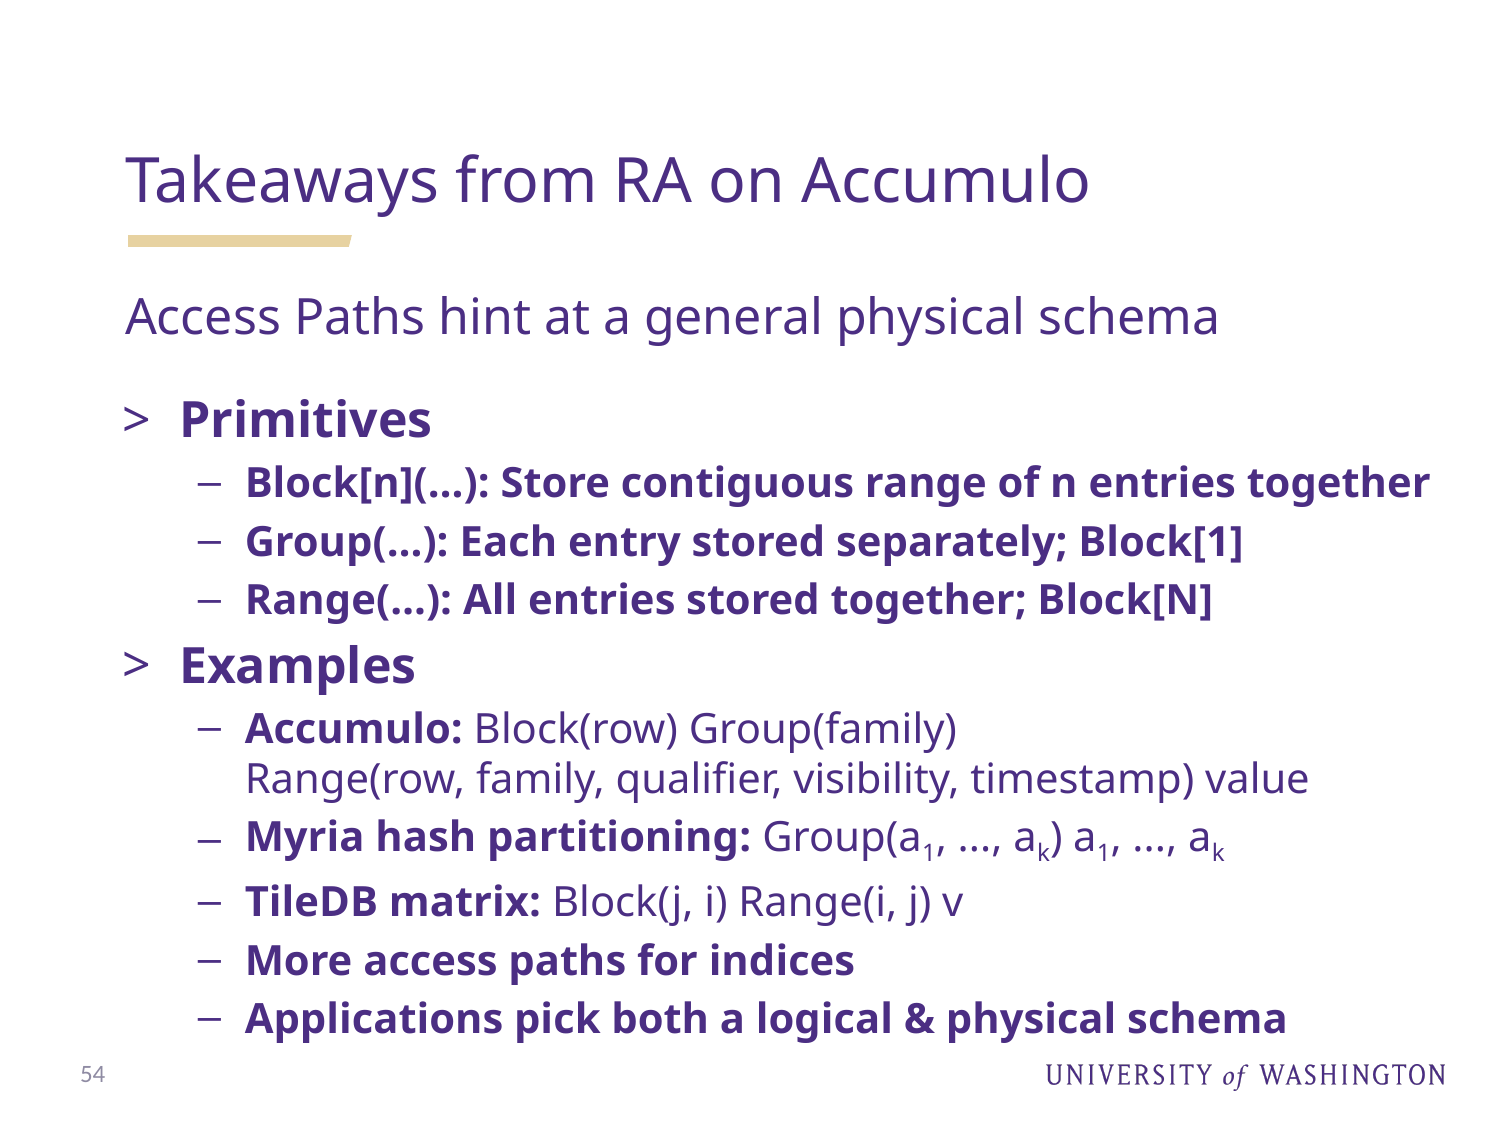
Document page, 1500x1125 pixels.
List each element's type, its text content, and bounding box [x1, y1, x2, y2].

list Access Paths hint at a general physical schema [110, 283, 1453, 352]
picture [128, 235, 352, 247]
list Takeaways from RA on Accumulo [110, 60, 1453, 224]
slide_number 54 [64, 1042, 403, 1103]
picture [1046, 1064, 1445, 1091]
list Primitives Block[n](…): Store contiguous range of n entries together Group(…): Each entry stored separately; Block[1] Range(…): All entries stored together; Block[N] Examples Accumulo: Block(row) Group(family) Range(row, family, qualifier, visibility, timestamp) value Myria hash partitioning: Group(a1, ..., ak) a1, ..., ak TileDB matrix: Block(j, i) Range(i, j) v More access paths for indices Applications pick both a logical & physical schema [108, 380, 1453, 1006]
